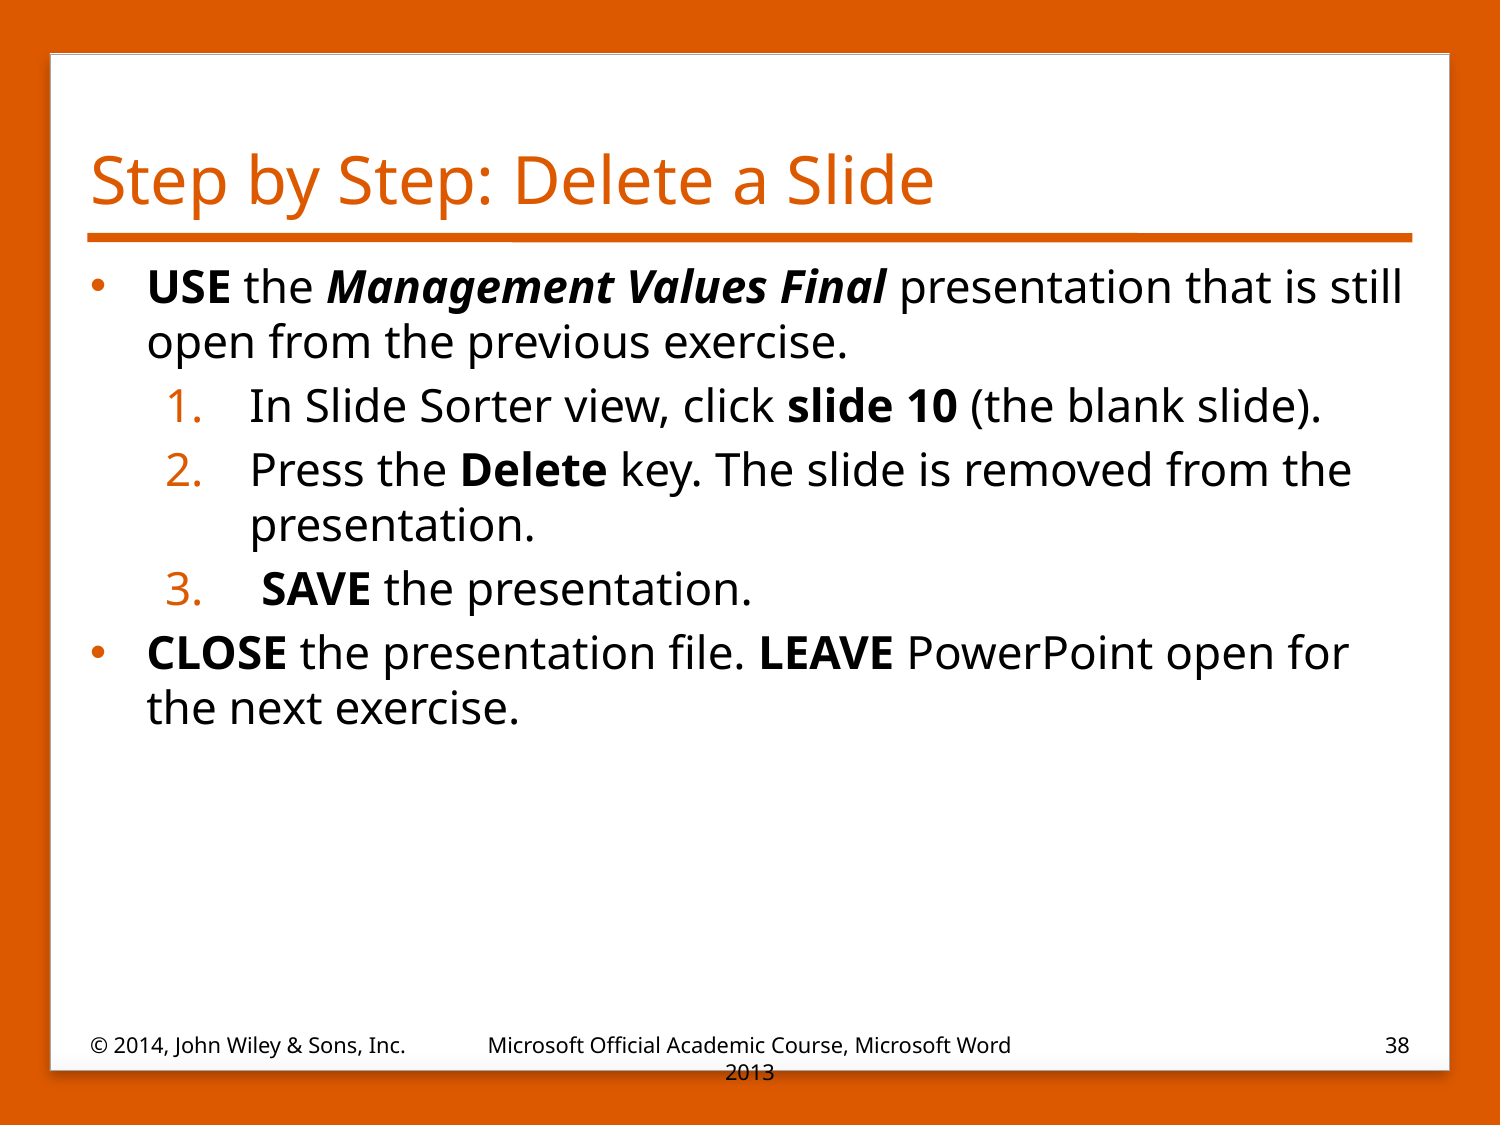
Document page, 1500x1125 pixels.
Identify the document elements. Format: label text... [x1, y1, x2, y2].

list USE the Management Values Final presentation that is still open from the previous exercise. In Slide Sorter view, click slide 10 (the blank slide). Press the Delete key. The slide is removed from the presentation. SAVE the presentation. CLOSE the presentation file. LEAVE PowerPoint open for the next exercise. [75, 249, 1425, 1063]
title Step by Step: Delete a Slide [74, 74, 1426, 226]
slide_number 38 [1074, 1024, 1426, 1103]
slide_number © 2014, John Wiley & Sons, Inc. [74, 1024, 426, 1103]
footer Microsoft Official Academic Course, Microsoft Word 2013 [449, 1024, 1051, 1103]
